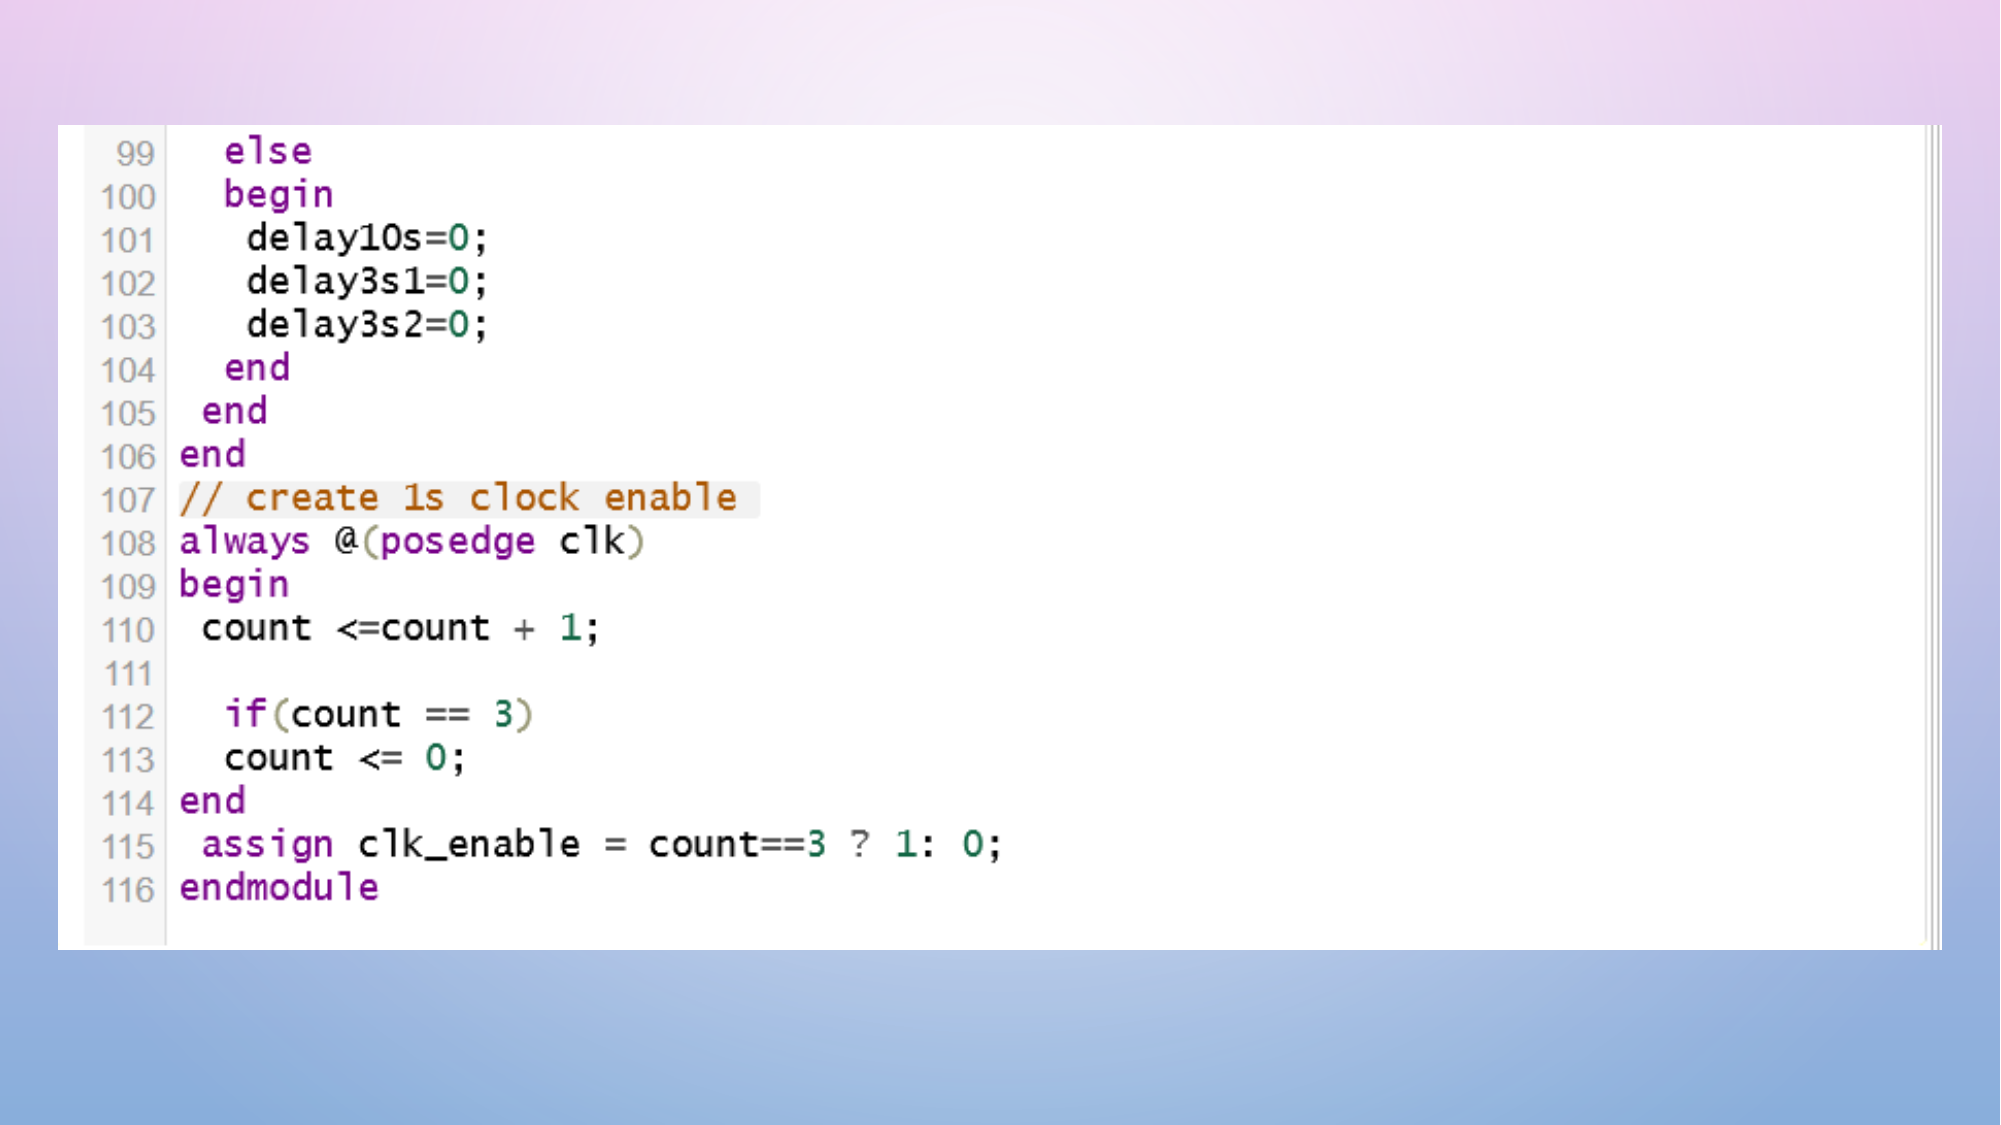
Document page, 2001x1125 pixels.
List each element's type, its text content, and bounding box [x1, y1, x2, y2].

text_box HYEL_SRED [0, 0, 2000, 615]
picture [58, 125, 1942, 951]
